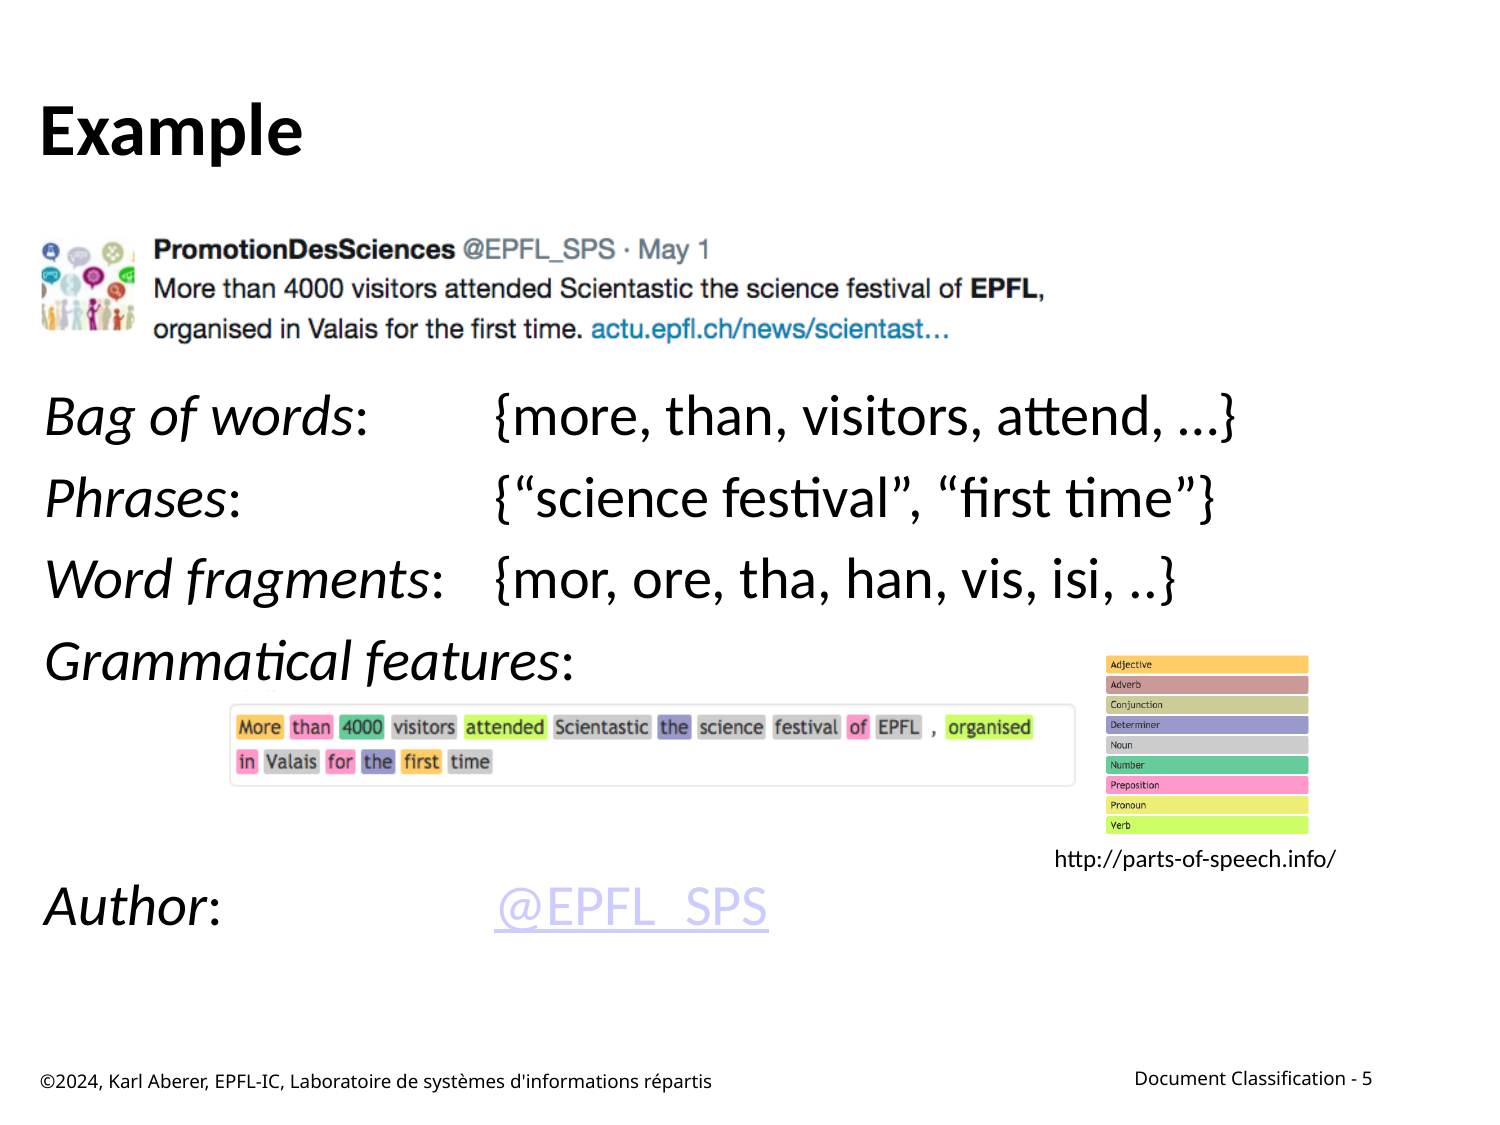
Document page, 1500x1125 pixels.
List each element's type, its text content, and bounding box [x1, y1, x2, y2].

footer ©2024, Karl Aberer, EPFL-IC, Laboratoire de systèmes d'informations répartis [24, 1062, 988, 1101]
picture [1096, 649, 1318, 836]
picture [209, 690, 1091, 795]
text_box http://parts-of-speech.info/ [1039, 835, 1353, 881]
picture [29, 220, 1070, 354]
title Example [24, 49, 1388, 201]
list Bag of words: {more, than, visitors, attend, …} Phrases: {“science festival”, “first time”} Word fragments: {mor, ore, tha, han, vis, isi, ..} Grammatical features: Author: @EPFL_SPS [29, 369, 1393, 1046]
